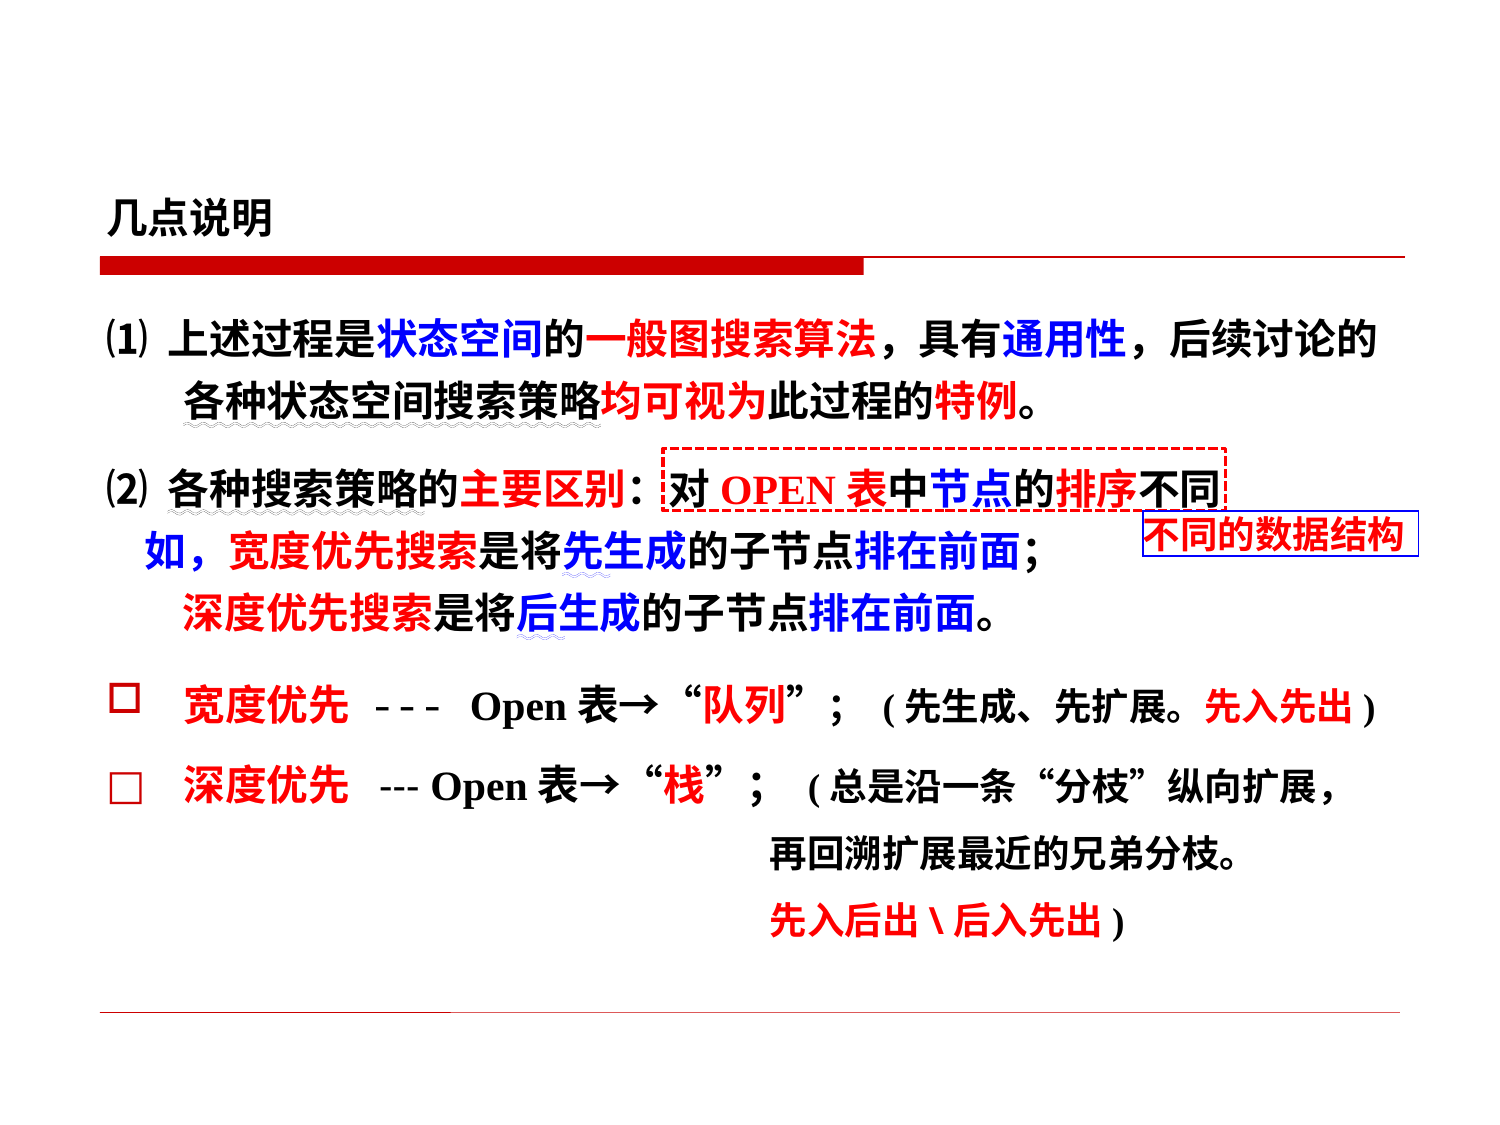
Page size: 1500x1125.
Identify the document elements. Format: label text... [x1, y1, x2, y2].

list ⑴ 上述过程是状态空间的一般图搜索算法，具有通用性，后续讨论的各种状态空间搜索策略均可视为此过程的特例。 ⑵ 各种搜索策略的主要区别：对OPEN表中节点的排序不同 如，宽度优先搜索是将先生成的子节点排在前面； 深度优先搜索是将后生成的子节点排在前面。 宽度优先 --- Open表→“队列”； (先生成、先扩展。先入先出) 深度优先 --- Open表→“栈”； (总是沿一条“分枝”纵向扩展， 再回溯扩展最近的兄弟分枝。 先入后出\后入先出) [106, 299, 1419, 950]
text_box 几点说明 [106, 191, 289, 242]
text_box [662, 448, 1419, 557]
